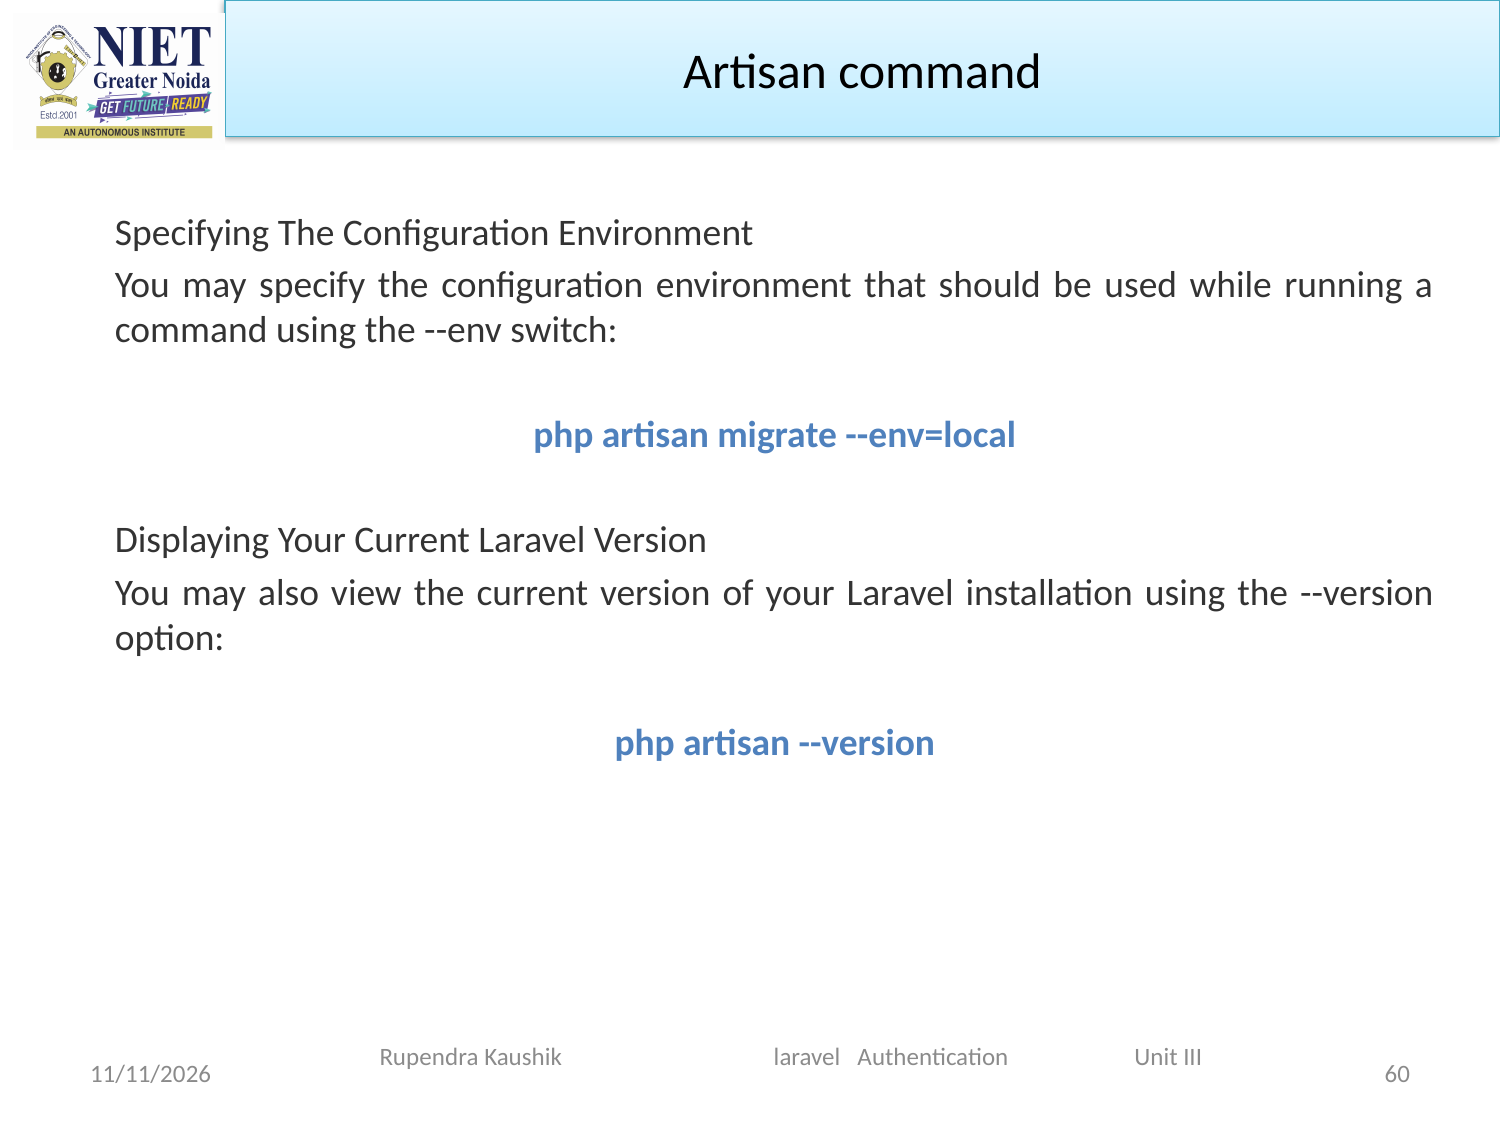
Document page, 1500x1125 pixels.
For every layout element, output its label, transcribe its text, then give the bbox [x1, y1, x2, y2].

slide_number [75, 1042, 425, 1103]
slide_number 60 [1074, 1042, 1425, 1103]
text_box Artisan command [224, 0, 1500, 137]
picture [13, 13, 226, 151]
text_box Rupendra Kaushik laravel Authentication Unit III [329, 1033, 1255, 1079]
list Specifying The Configuration Environment You may specify the configuration environment that should be used while running a command using the --env switch: php artisan migrate --env=local Displaying Your Current Laravel Version You may also view the current version of your Laravel installation using the --version option: php artisan --version [99, 200, 1450, 943]
